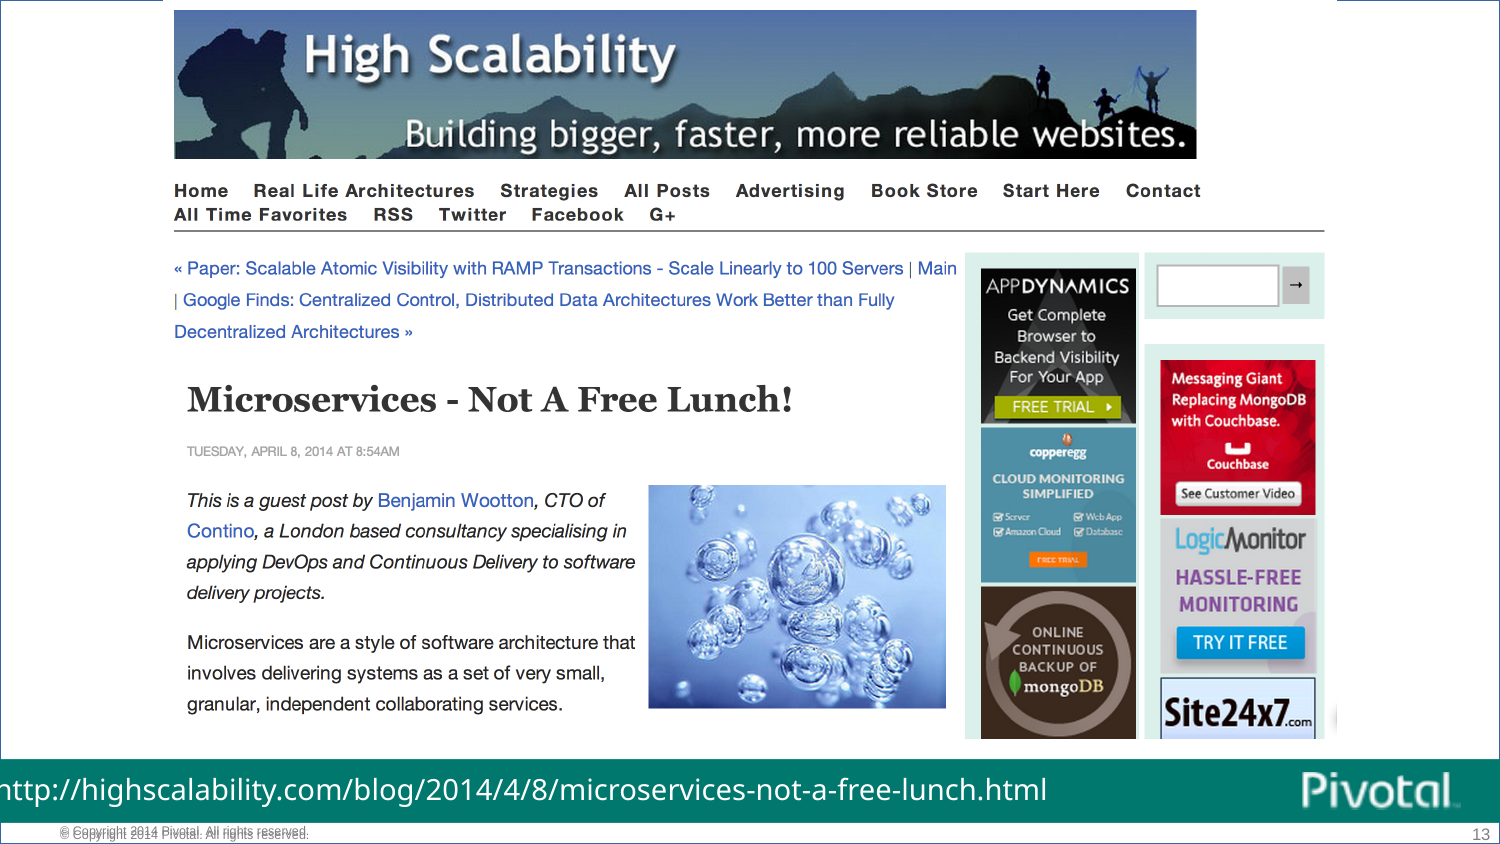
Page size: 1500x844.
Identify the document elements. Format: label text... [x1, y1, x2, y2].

text_box http://highscalability.com/blog/2014/4/8/microservices-not-a-free-lunch.html [0, 763, 1056, 814]
picture [163, 0, 1337, 739]
slide_number 13 [1402, 823, 1492, 844]
picture [1302, 772, 1461, 810]
